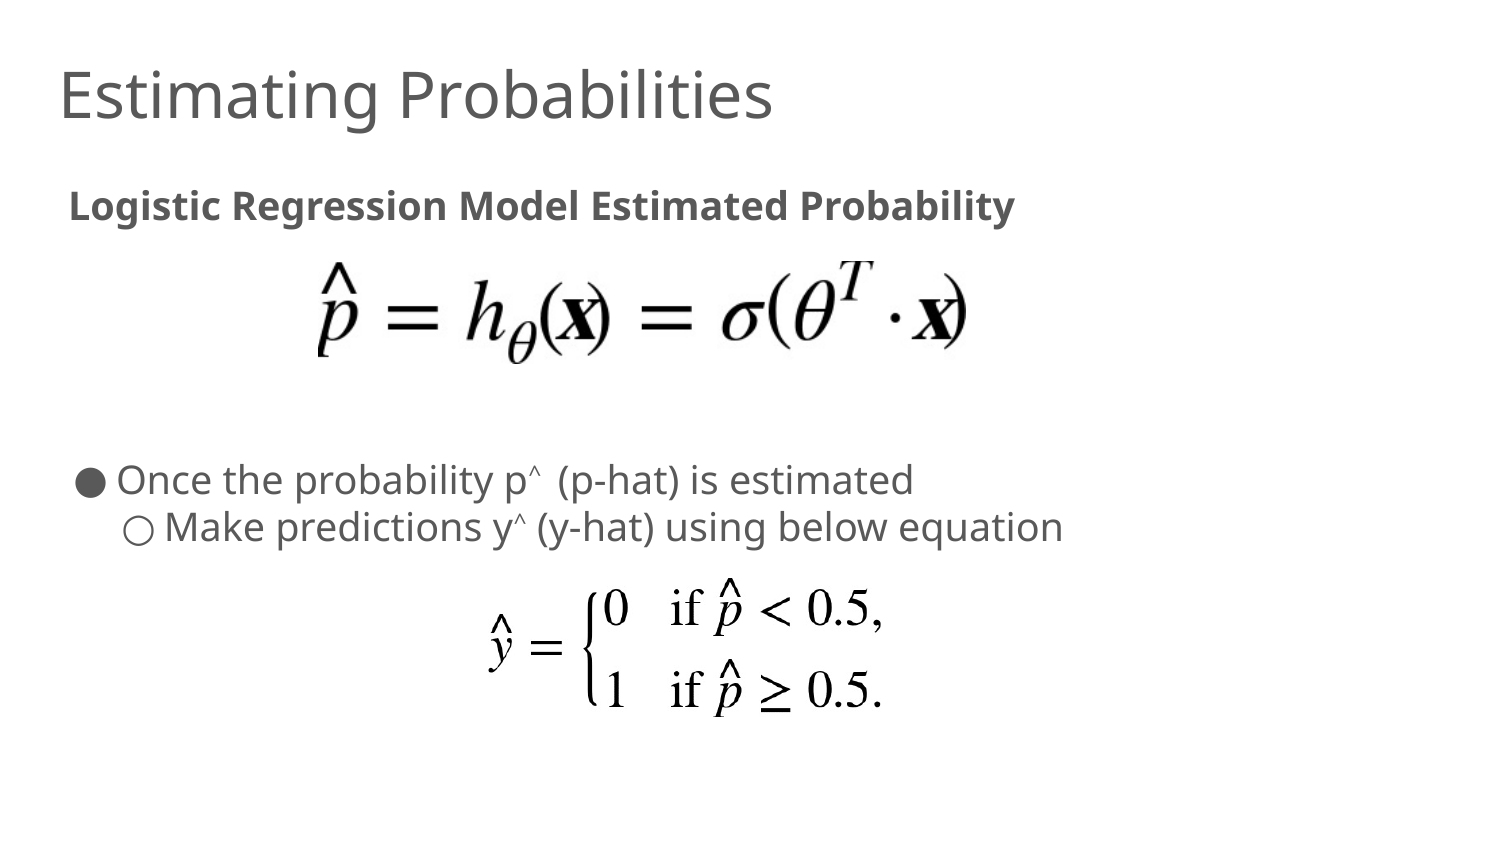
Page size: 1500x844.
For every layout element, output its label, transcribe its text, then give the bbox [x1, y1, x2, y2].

picture [318, 261, 966, 364]
text_box Once the probability p^ (p-hat) is estimated Make predictions y^ (y-hat) using below equation [58, 445, 1442, 570]
text_box Logistic Regression Model Estimated Probability [58, 147, 1442, 227]
picture [488, 578, 881, 717]
text_box Estimating Probabilities [58, 36, 1442, 138]
